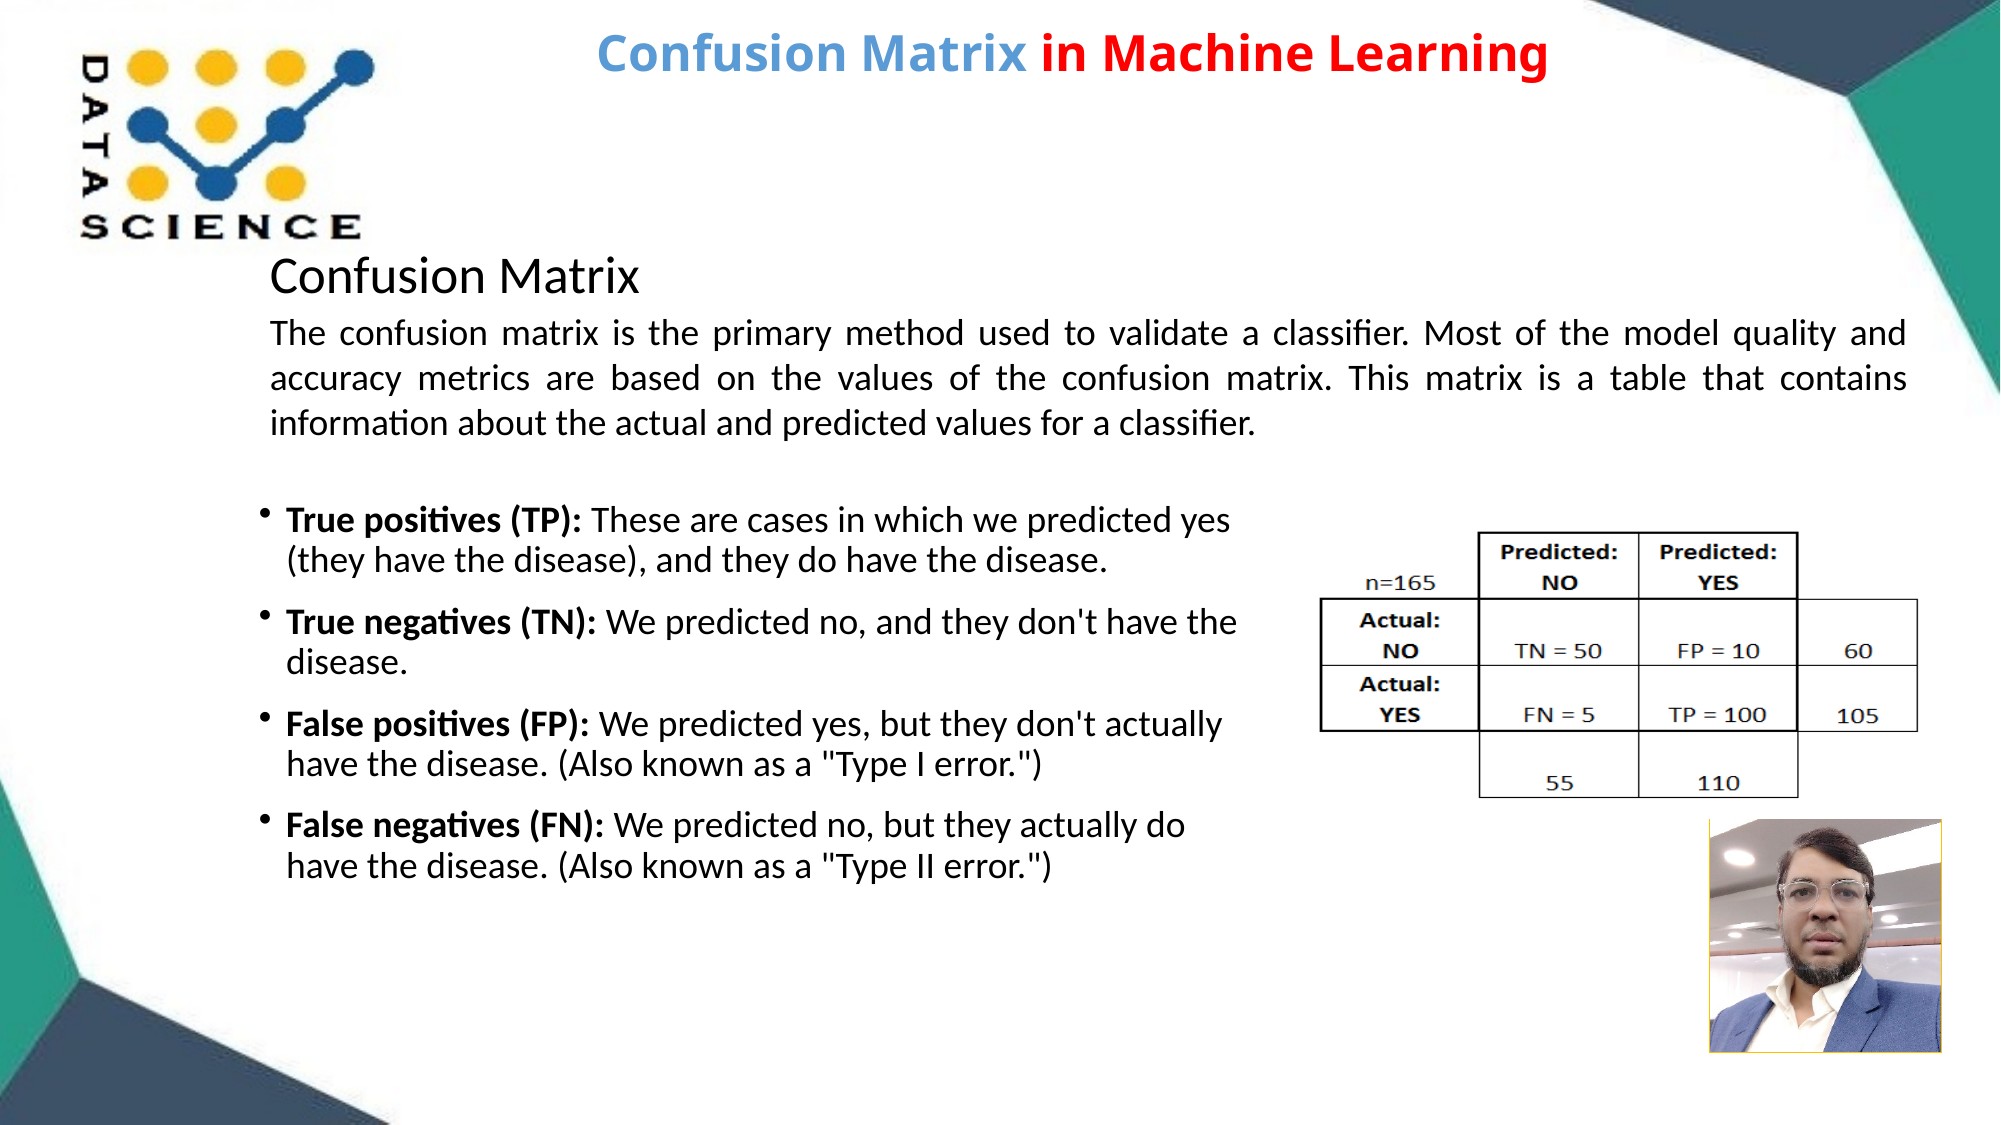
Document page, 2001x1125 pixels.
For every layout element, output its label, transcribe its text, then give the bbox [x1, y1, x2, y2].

text_box Confusion Matrix in Machine Learning [503, 5, 1645, 89]
text_box The confusion matrix is the primary method used to validate a classifier. Most of the model quality and accuracy metrics are based on the values of the confusion matrix. This matrix is a table that contains information about the actual and predicted values for a classifier. [254, 293, 1925, 459]
text_box True positives (TP): These are cases in which we predicted yes (they have the disease), and they do have the disease. True negatives (TN): We predicted no, and they don't have the disease. False positives (FP): We predicted yes, but they don't actually have the disease. (Also known as a "Type I error.") False negatives (FN): We predicted no, but they actually do have the disease. (Also known as a "Type II error.") [233, 485, 1270, 902]
picture [0, 0, 2001, 1125]
text_box Confusion Matrix [254, 225, 1653, 293]
